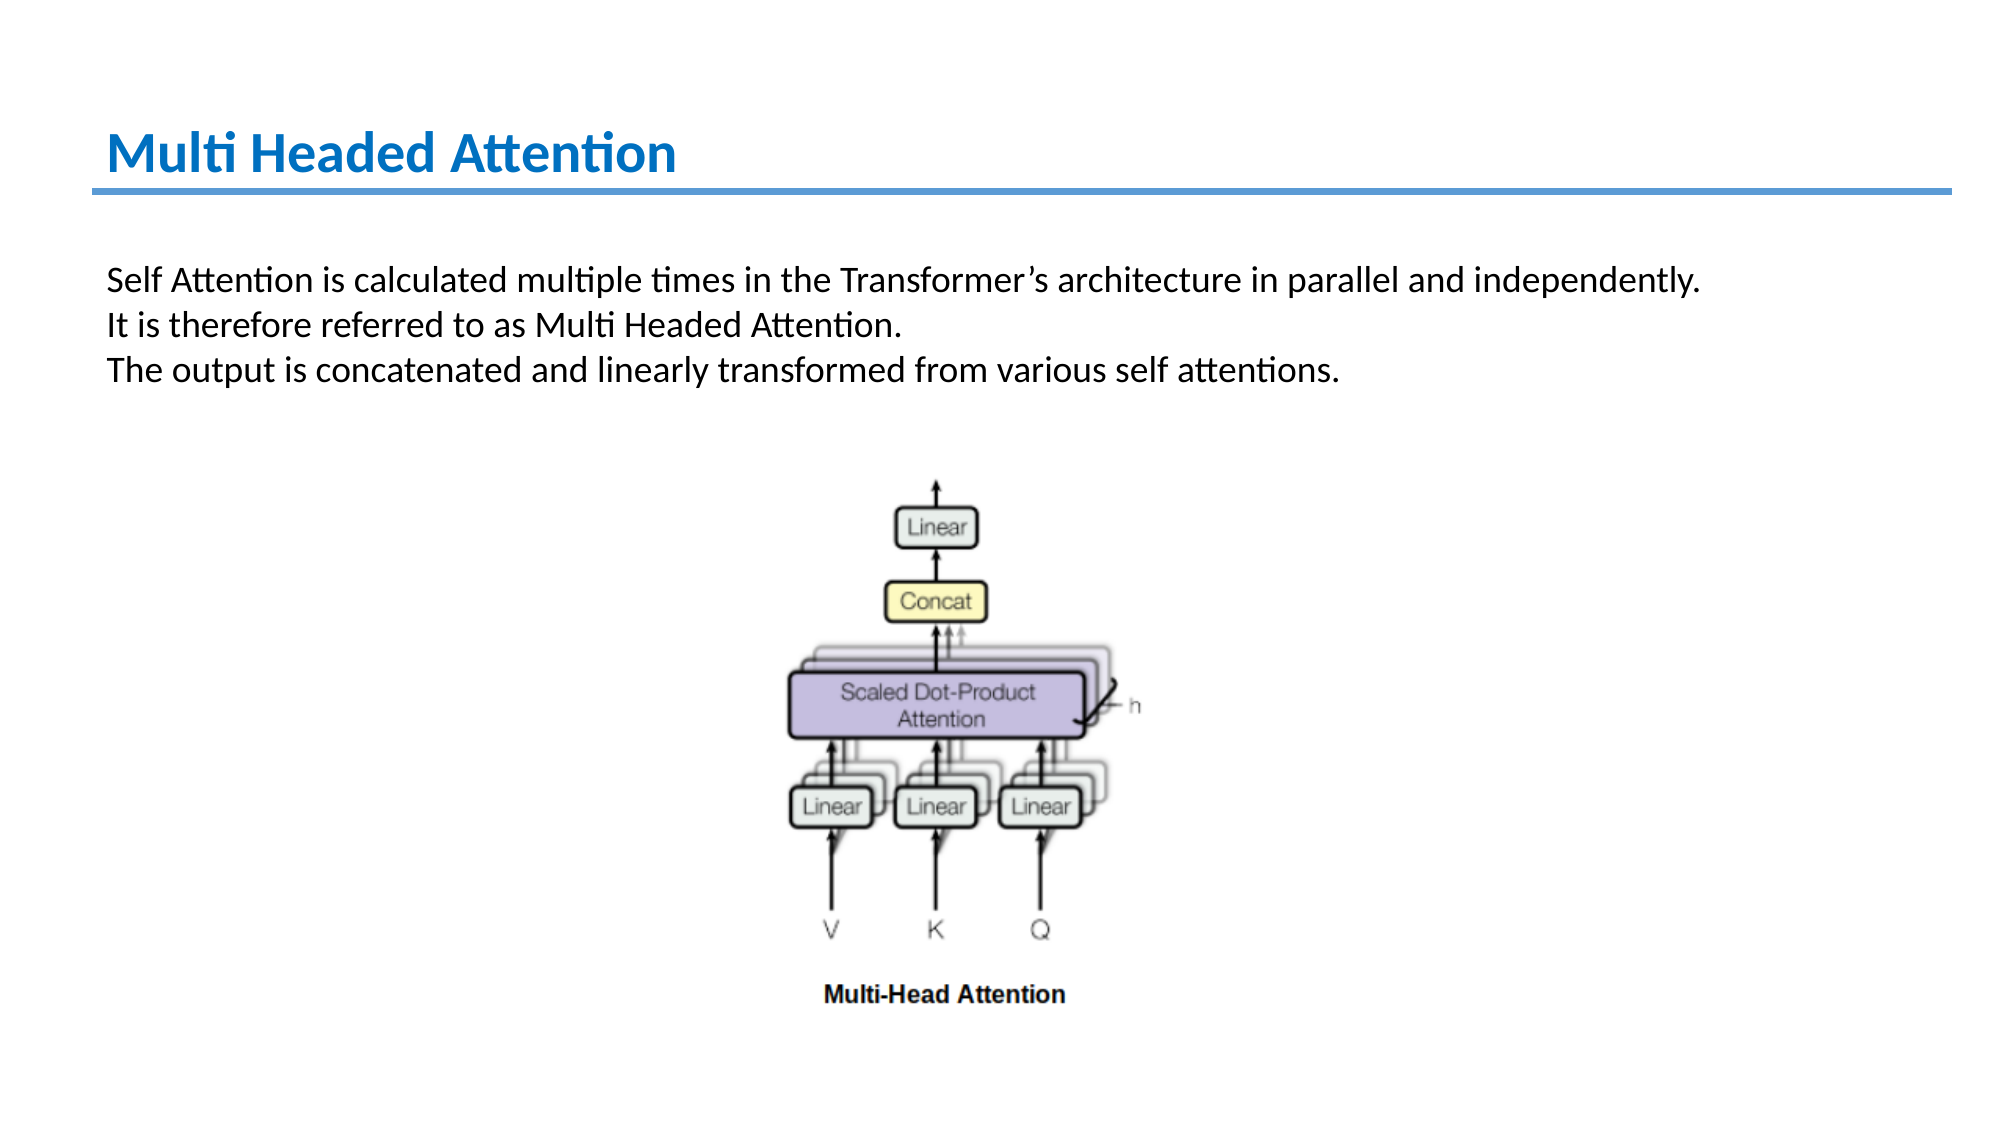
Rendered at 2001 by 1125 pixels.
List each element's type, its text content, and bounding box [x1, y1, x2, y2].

text_box Self Attention is calculated multiple times in the Transformer’s architecture in parallel and independently. It is therefore referred to as Multi Headed Attention. The output is concatenated and linearly transformed from various self attentions. [91, 247, 1766, 398]
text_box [90, 46, 1954, 197]
picture [769, 470, 1145, 1019]
